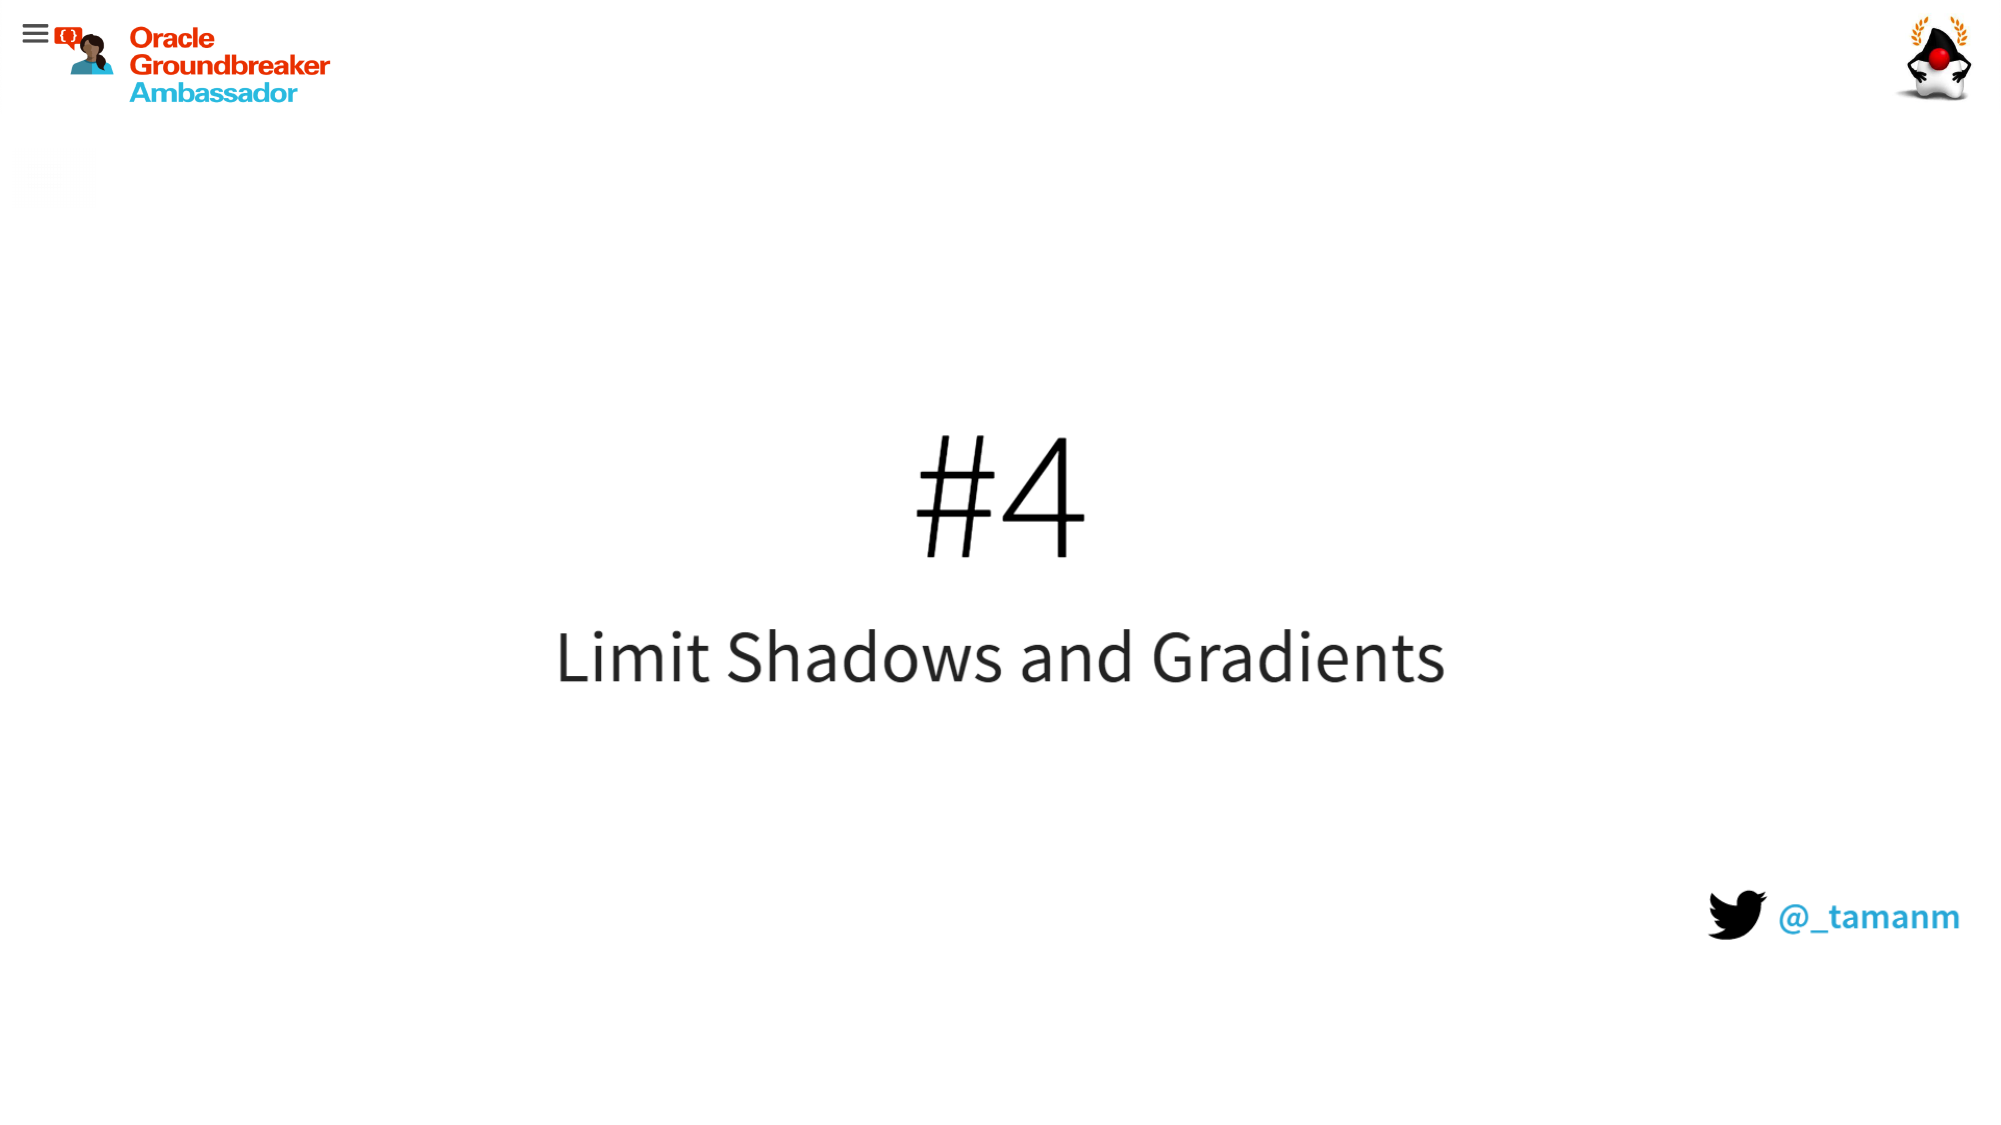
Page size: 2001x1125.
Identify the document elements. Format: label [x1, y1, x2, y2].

picture [0, 0, 2000, 114]
picture [0, 131, 2000, 994]
